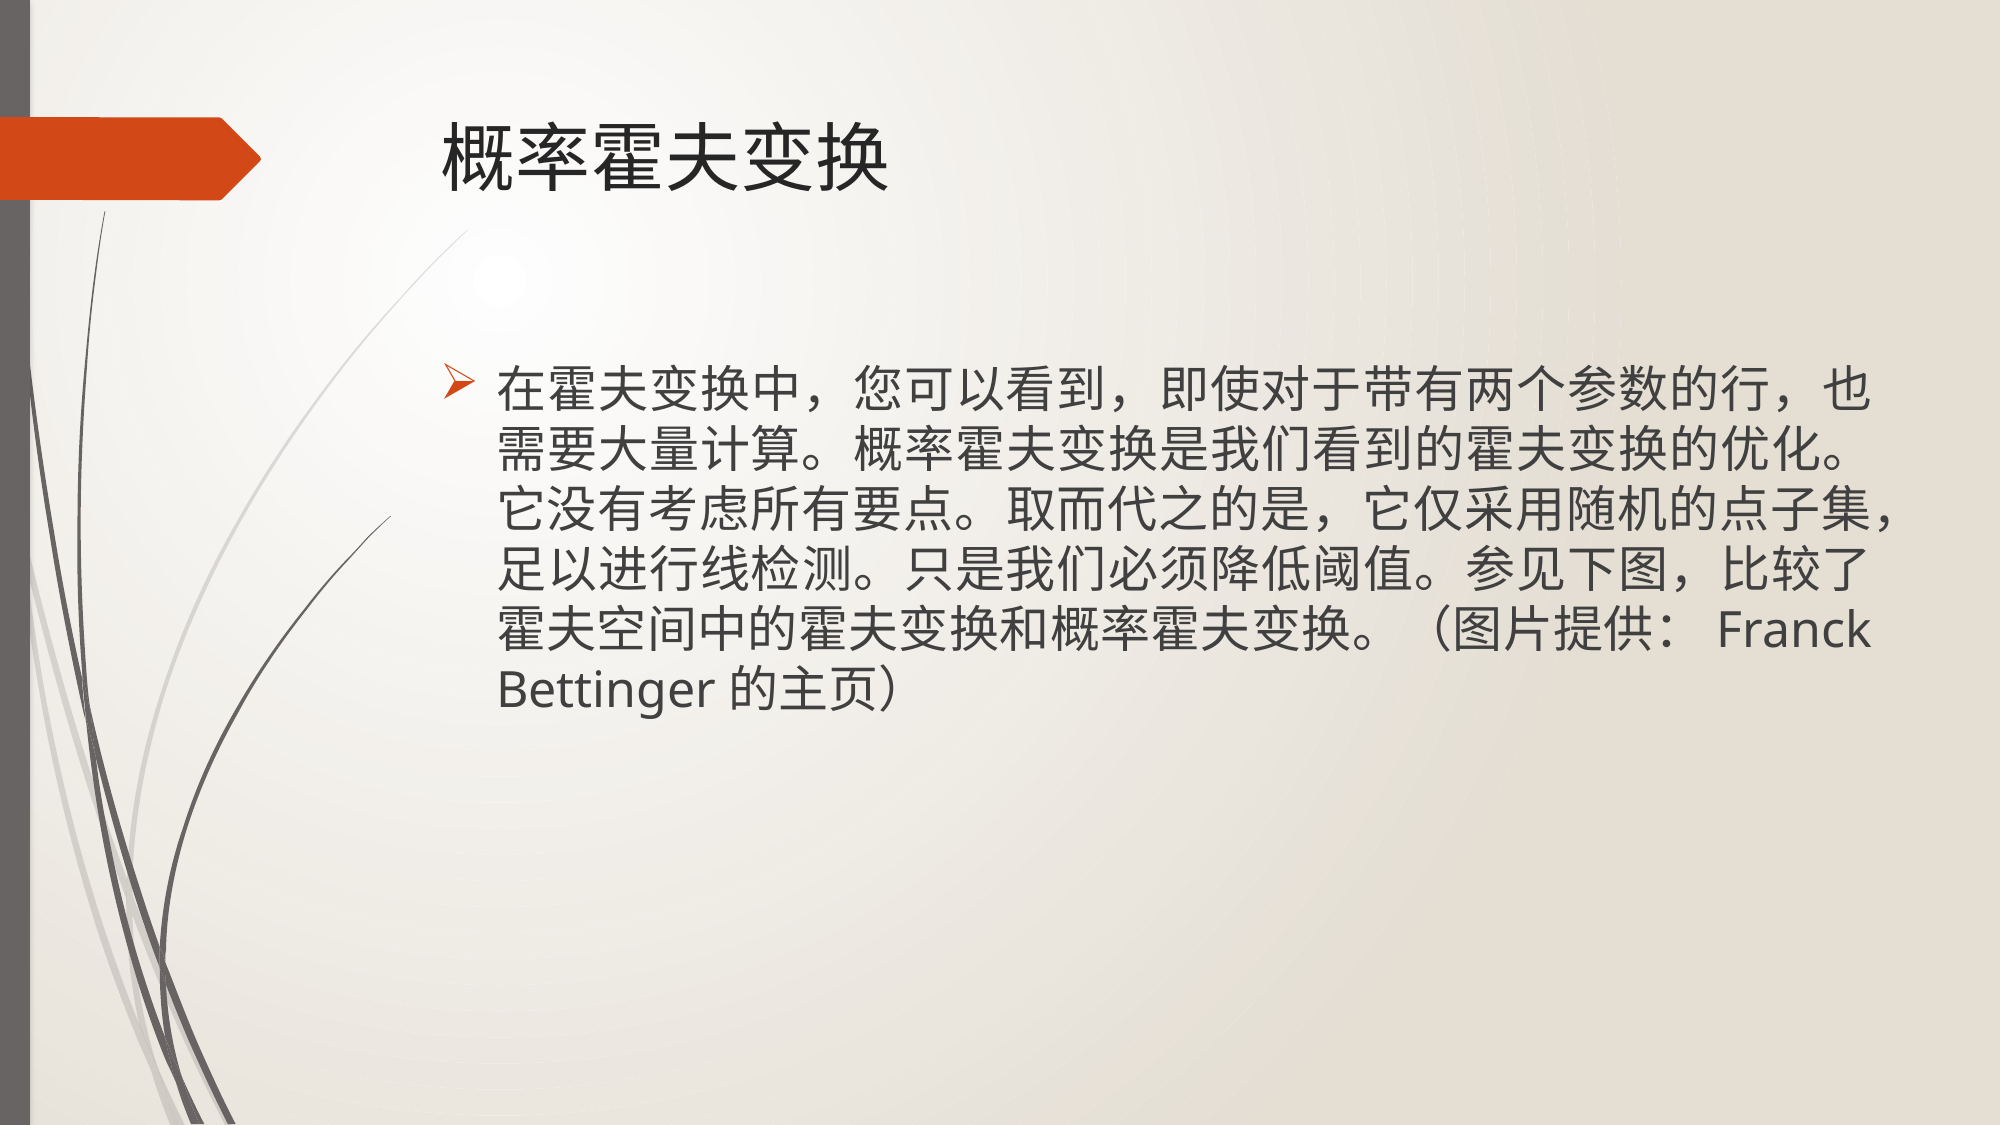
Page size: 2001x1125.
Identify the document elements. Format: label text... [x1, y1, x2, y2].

title 概率霍夫变换 [425, 102, 1888, 313]
list 在霍夫变换中，您可以看到，即使对于带有两个参数的行，也需要大量计算。概率霍夫变换是我们看到的霍夫变换的优化。它没有考虑所有要点。取而代之的是，它仅采用随机的点子集，足以进行线检测。只是我们必须降低阈值。参见下图，比较了霍夫空间中的霍夫变换和概率霍夫变换。（图片提供：Franck Bettinger的主页） [424, 350, 1888, 970]
